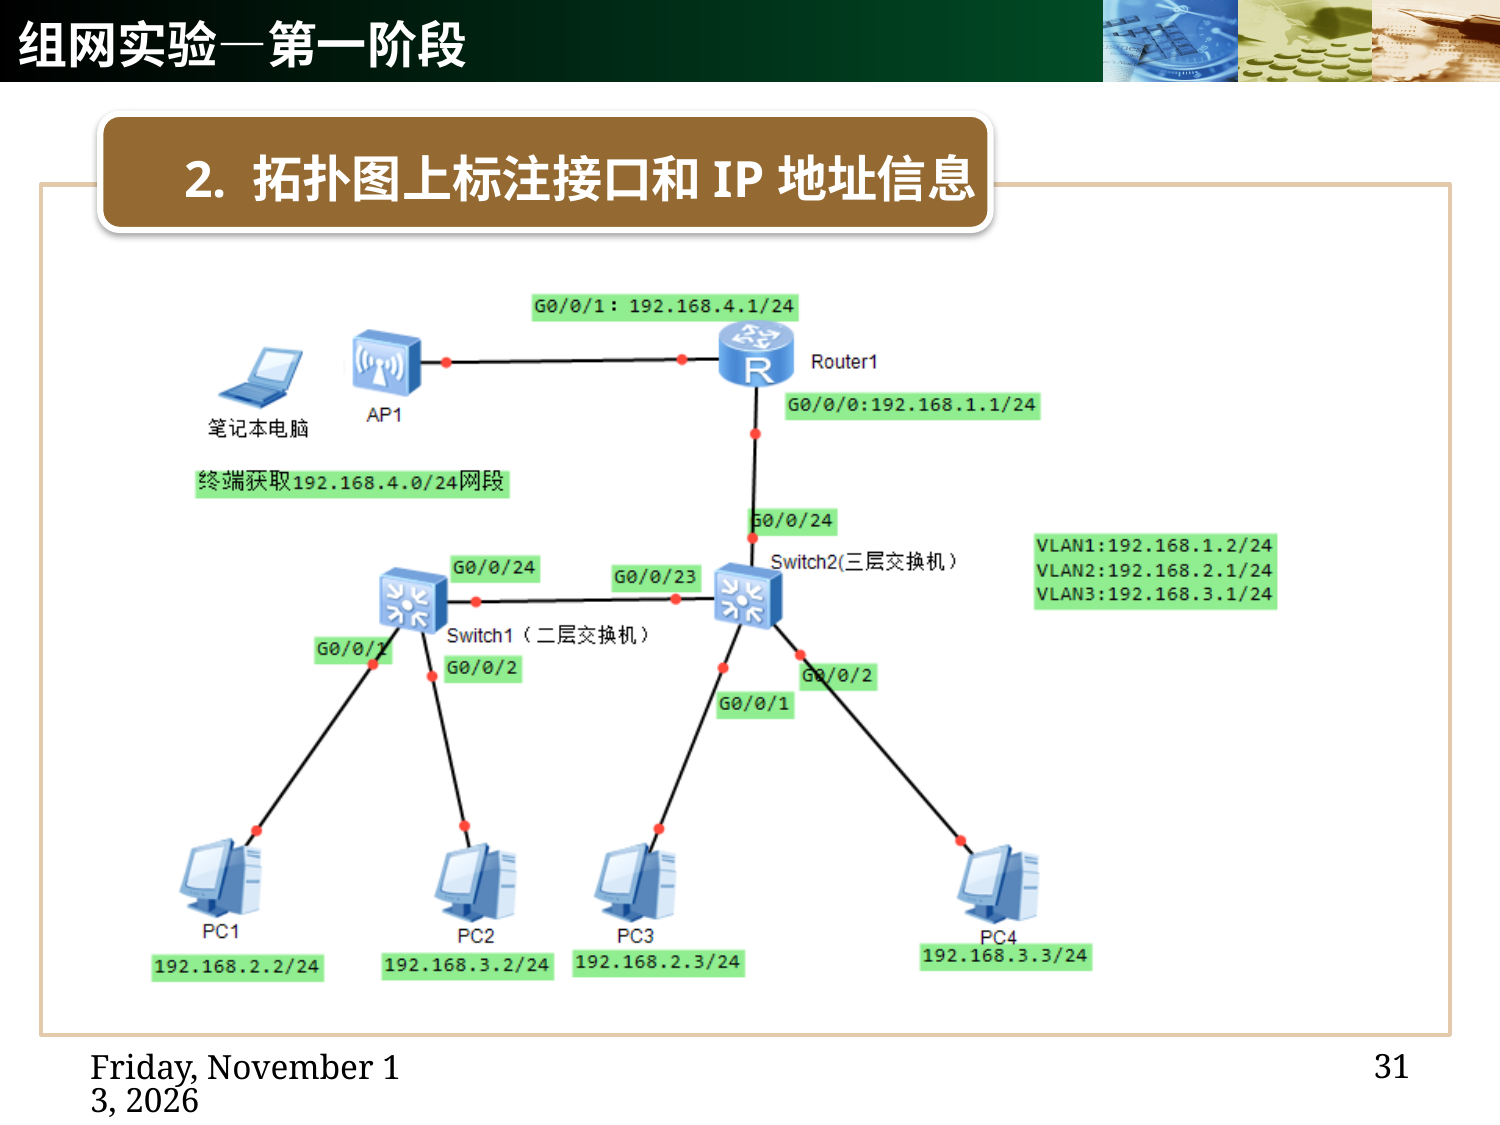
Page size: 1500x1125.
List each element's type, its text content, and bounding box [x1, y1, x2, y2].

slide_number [74, 1045, 426, 1100]
footer 31 [950, 1045, 1426, 1099]
title 组网实验—第一阶段 [2, 14, 1022, 74]
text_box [41, 184, 1461, 1036]
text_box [100, 113, 1029, 234]
picture [1103, 0, 1500, 82]
picture [123, 253, 1309, 1012]
